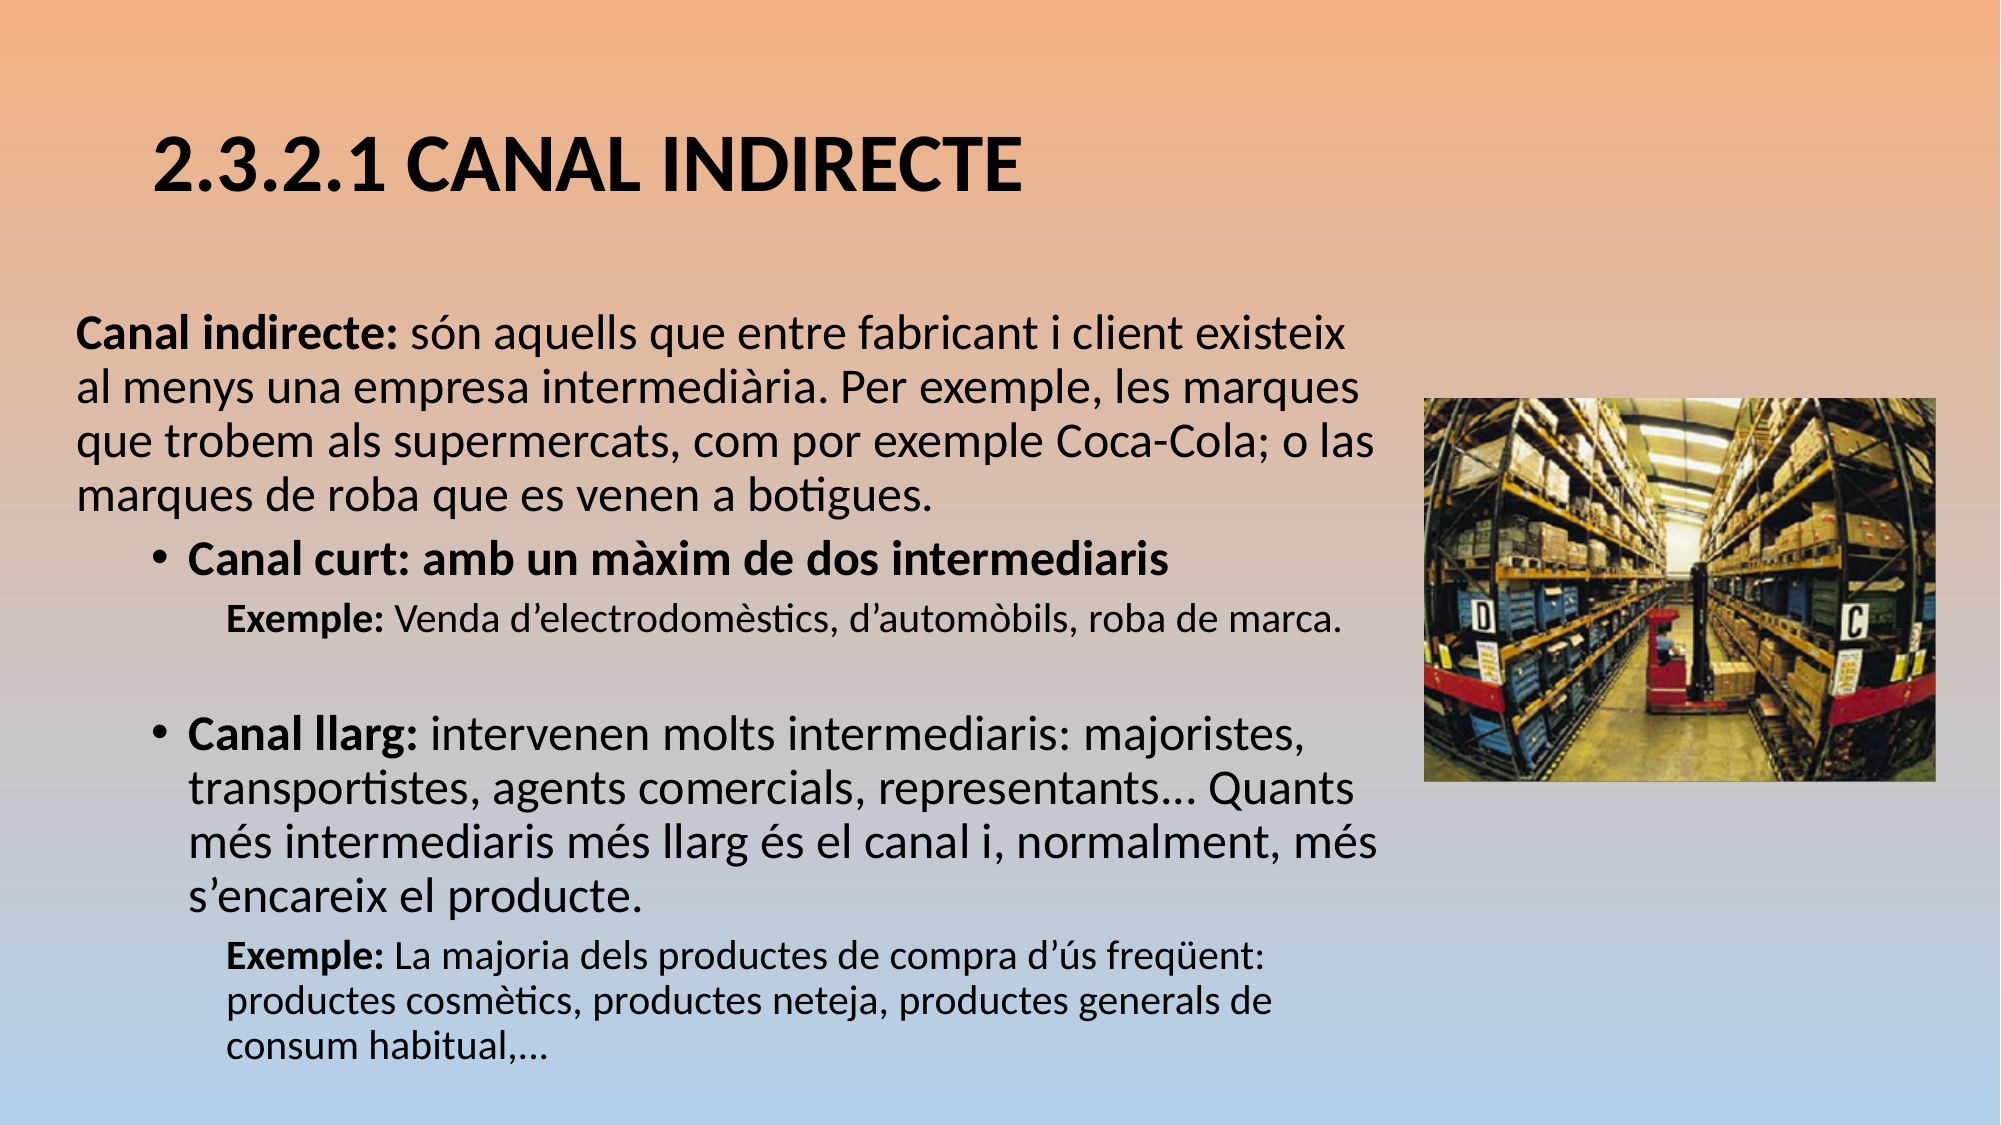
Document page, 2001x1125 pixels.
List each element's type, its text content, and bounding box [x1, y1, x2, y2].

list Canal indirecte: són aquells que entre fabricant i client existeix al menys una empresa intermediària. Per exemple, les marques que trobem als supermercats, com por exemple Coca-Cola; o las marques de roba que es venen a botigues. Canal curt: amb un màxim de dos intermediaris Exemple: Venda d’electrodomèstics, d’automòbils, roba de marca. Canal llarg: intervenen molts intermediaris: majoristes, transportistes, agents comercials, representants... Quants més intermediaris més llarg és el canal i, normalment, més s’encareix el producte. Exemple: La majoria dels productes de compra d’ús freqüent: productes cosmètics, productes neteja, productes generals de consum habitual,... [61, 207, 1409, 1125]
picture [1424, 398, 1939, 785]
title 2.3.2.1 CANAL INDIRECTE [137, 59, 1863, 269]
